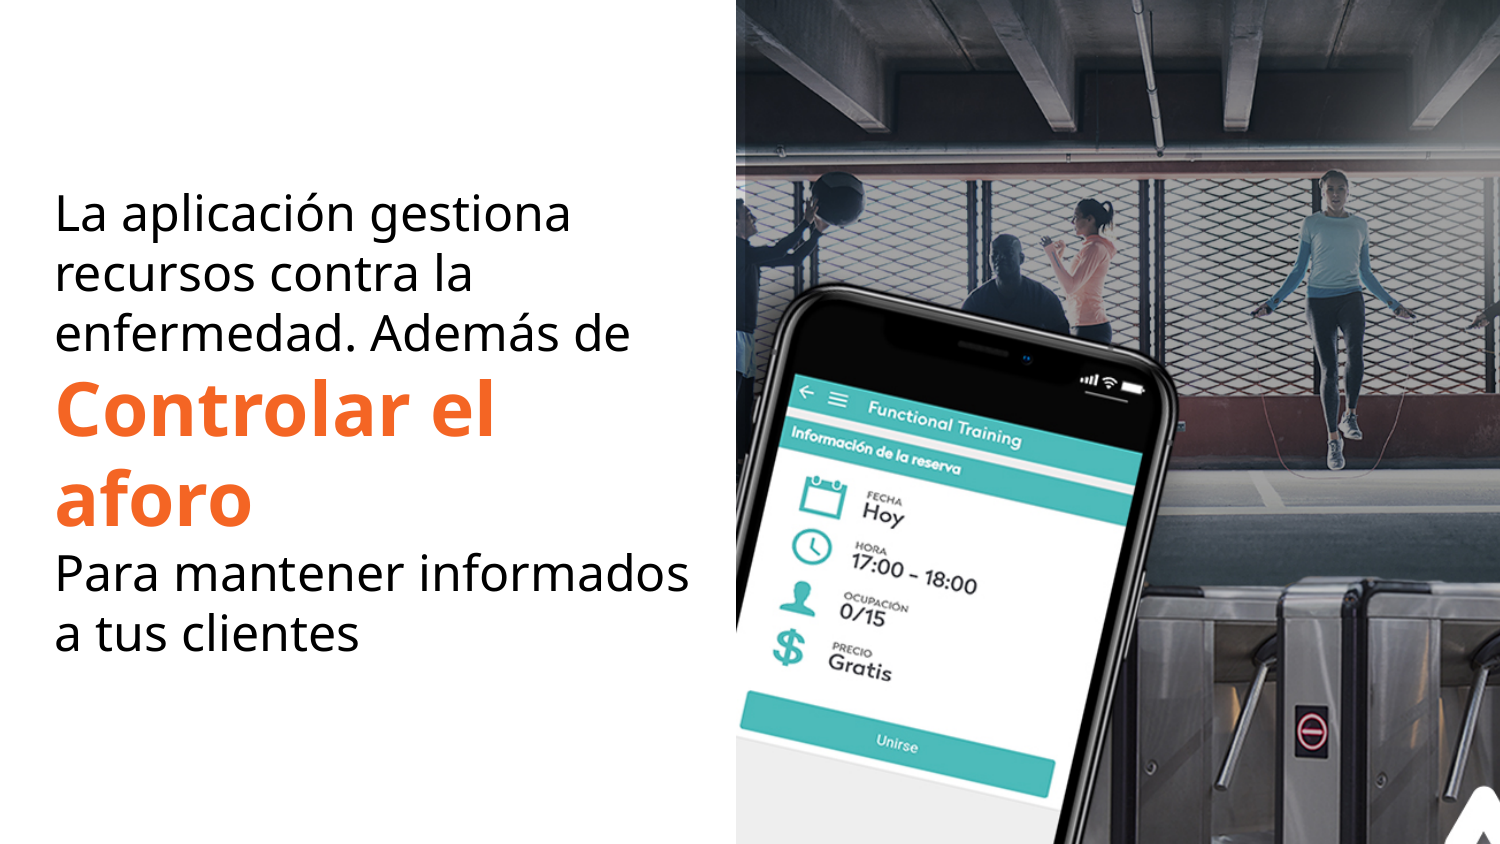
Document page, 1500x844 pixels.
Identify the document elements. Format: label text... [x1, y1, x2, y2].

title La aplicación gestiona recursos contra la enfermedad. Además de Controlar el aforo Para mantener informados a tus clientes [39, 313, 730, 530]
picture [735, 0, 1500, 844]
